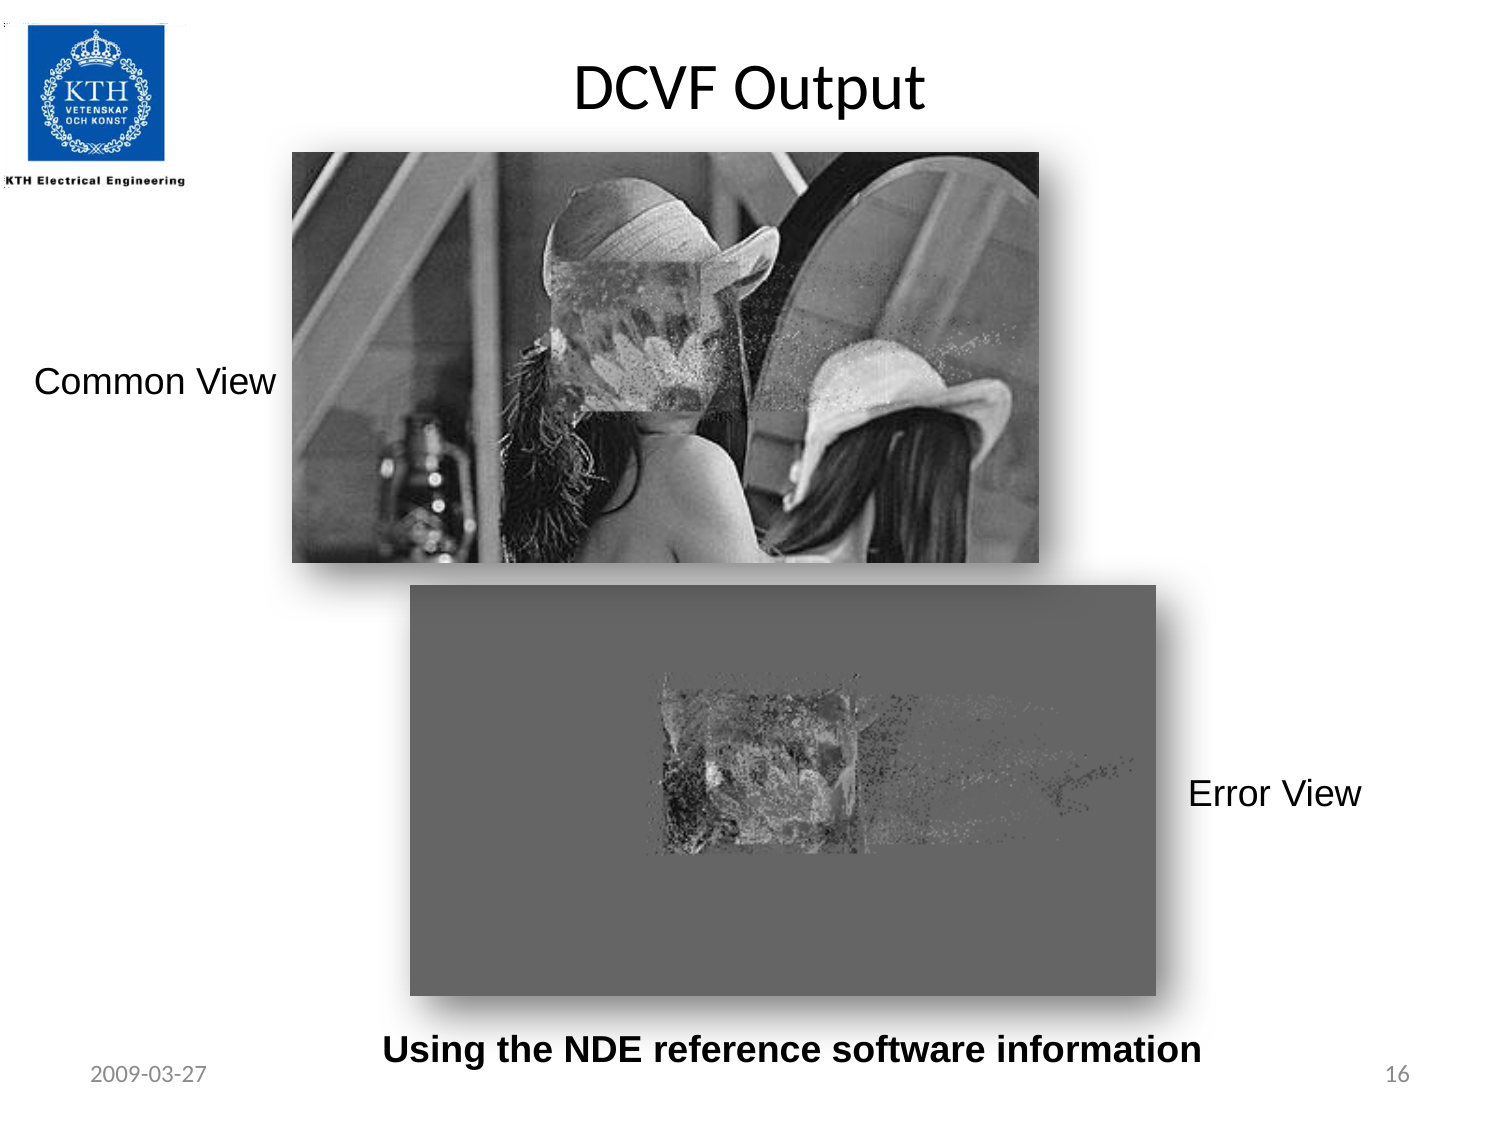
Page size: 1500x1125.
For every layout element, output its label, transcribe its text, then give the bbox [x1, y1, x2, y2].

picture [409, 585, 1157, 997]
text_box Error View [1173, 761, 1377, 822]
text_box Using the NDE reference software information [367, 1017, 1219, 1078]
text_box Common View [18, 349, 287, 410]
picture [4, 23, 186, 188]
slide_number 16 [1074, 1042, 1425, 1103]
picture [292, 152, 1039, 563]
text_box DCVF Output [74, 35, 1425, 223]
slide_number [75, 1042, 425, 1103]
